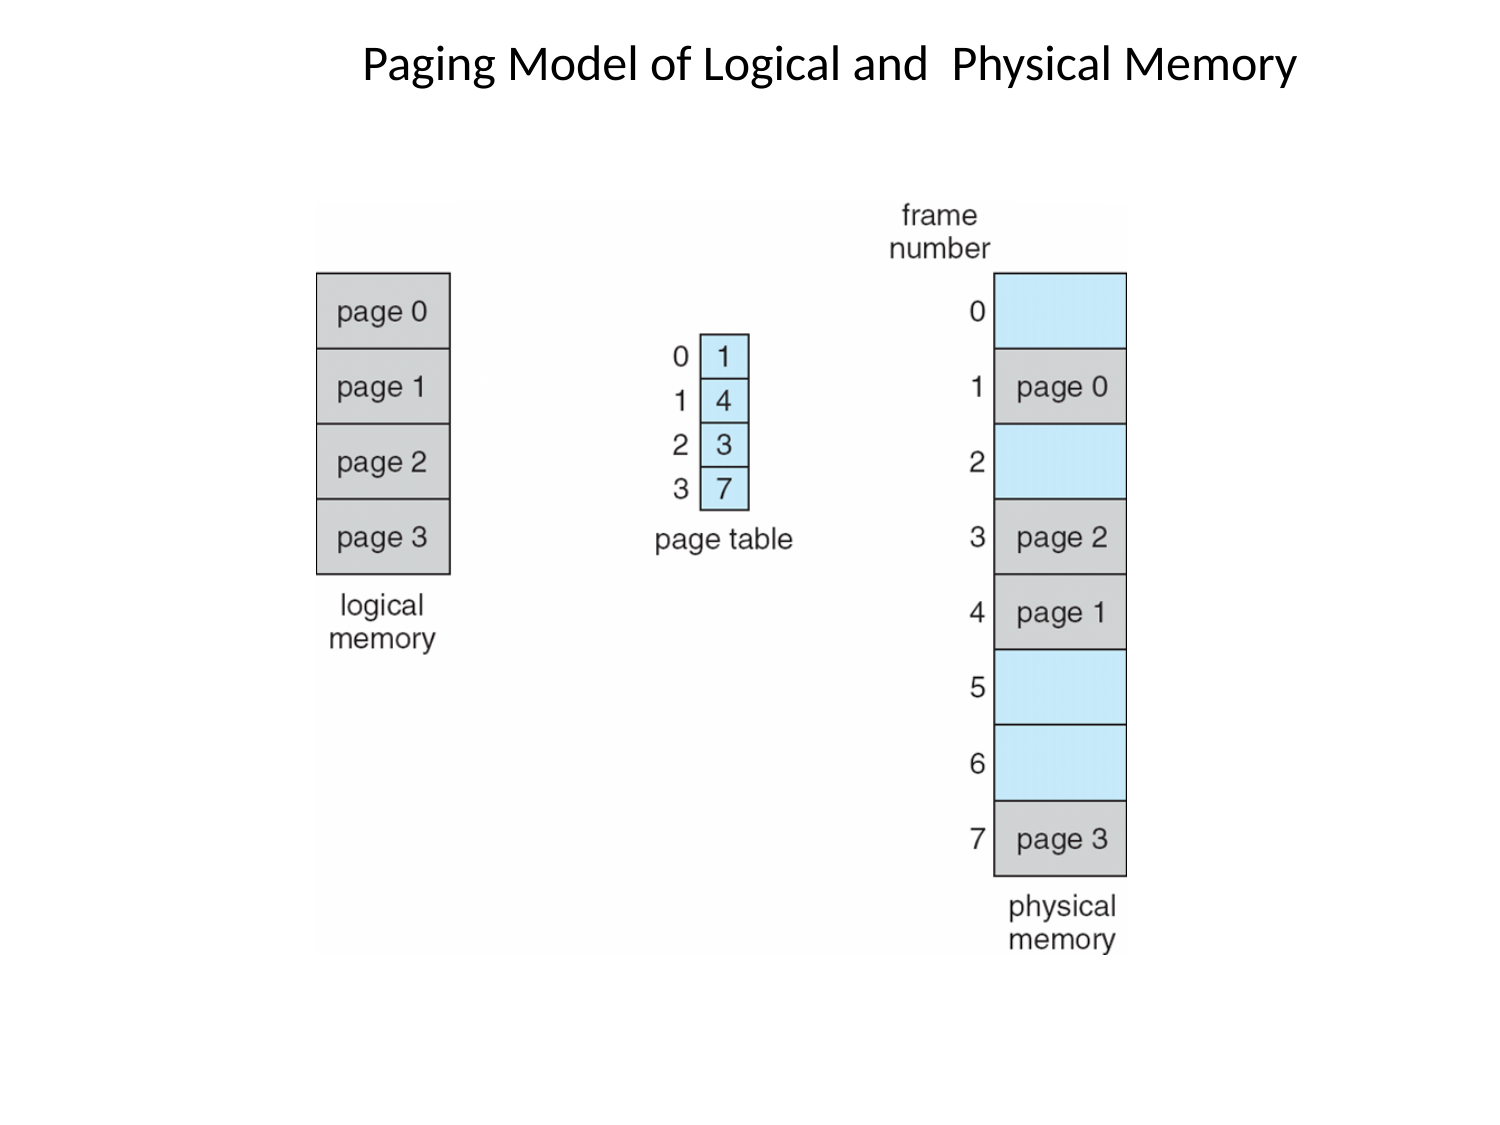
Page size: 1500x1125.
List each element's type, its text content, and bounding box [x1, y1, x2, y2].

text_box Paging Model of Logical and Physical Memory [155, 7, 1500, 114]
picture [316, 197, 1127, 955]
